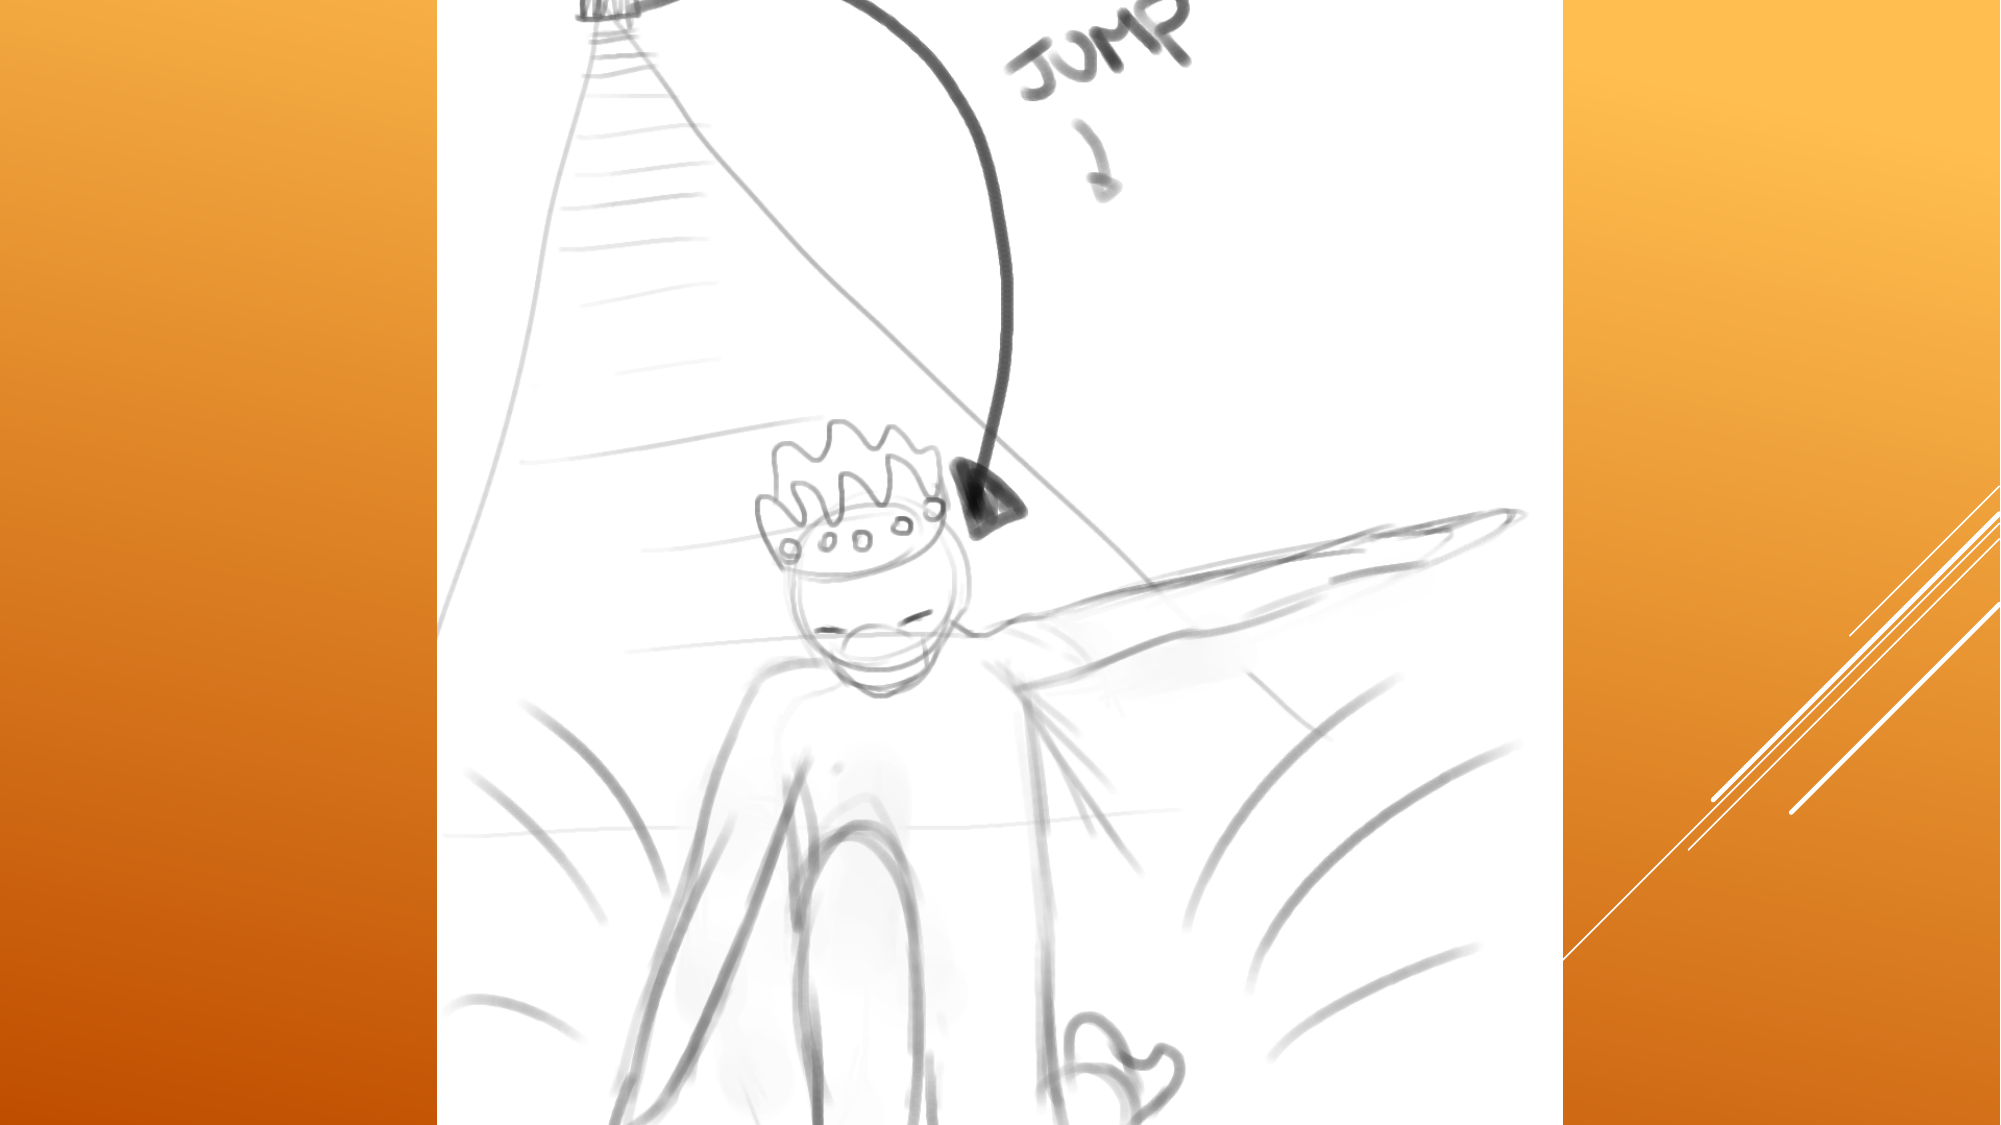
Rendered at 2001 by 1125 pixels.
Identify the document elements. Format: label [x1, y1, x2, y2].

picture [437, 0, 1563, 1125]
